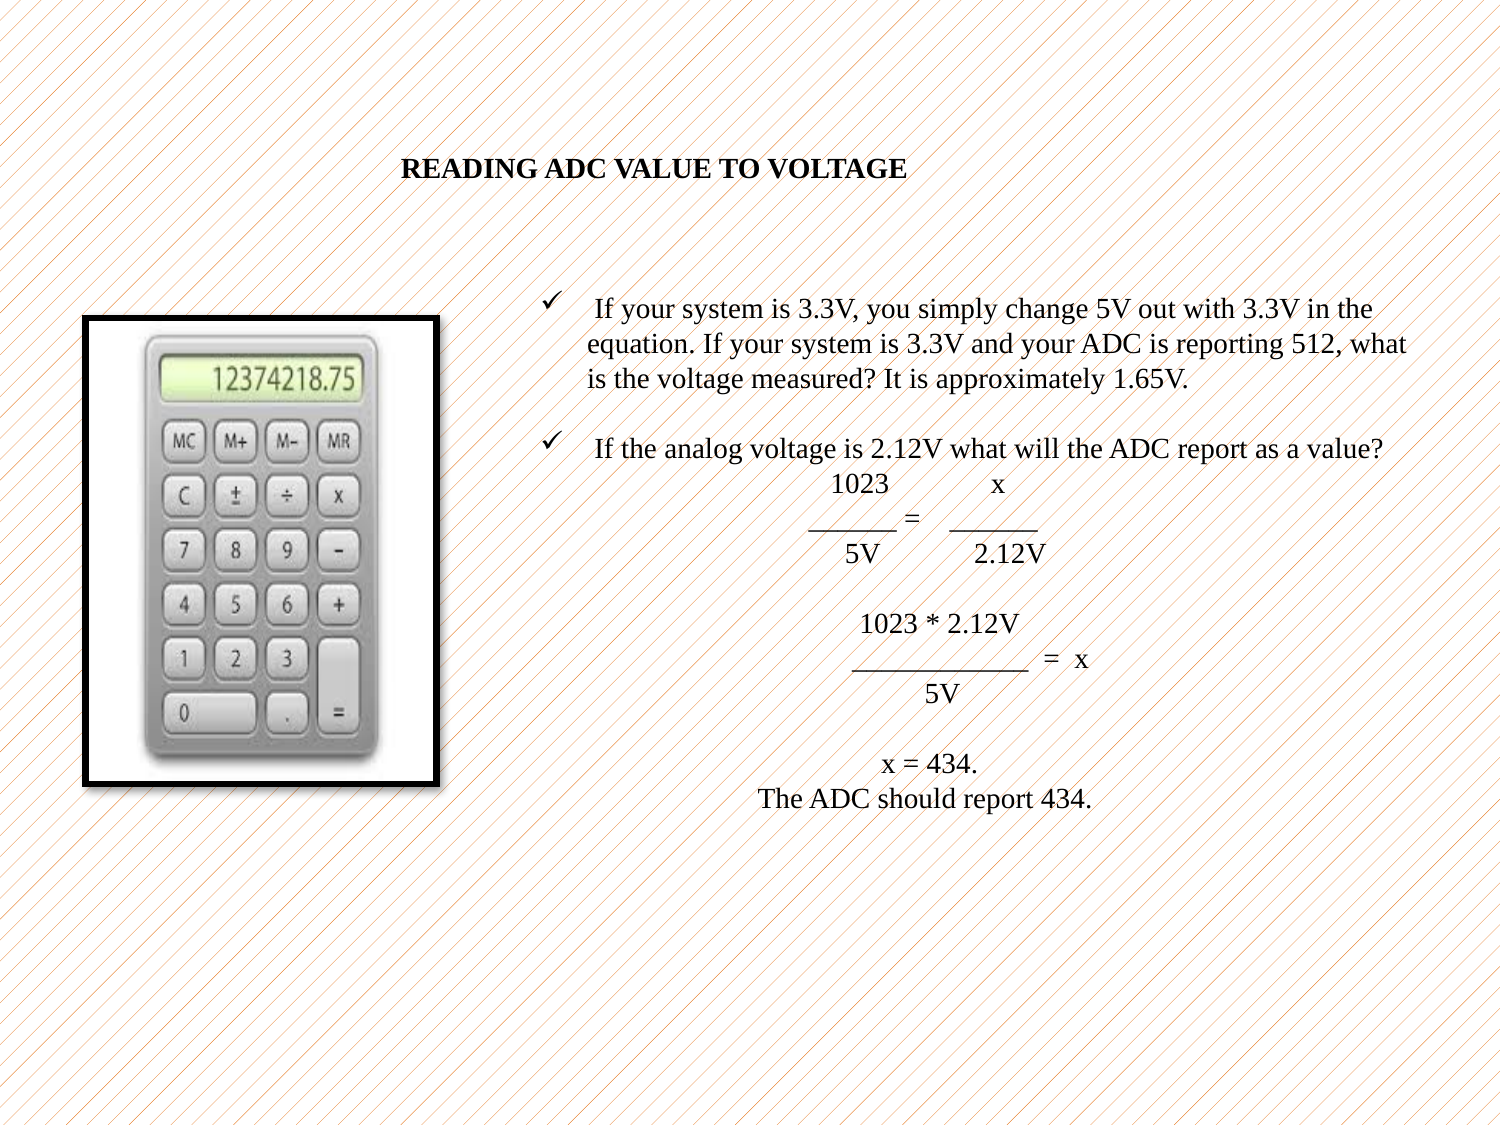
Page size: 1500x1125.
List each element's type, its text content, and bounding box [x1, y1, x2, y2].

picture [88, 320, 434, 782]
text_box READING ADC VALUE TO VOLTAGE [386, 141, 1188, 192]
text_box If your system is 3.3V, you simply change 5V out with 3.3V in the equation. If your system is 3.3V and your ADC is reporting 512, what is the voltage measured? It is approximately 1.65V. If the analog voltage is 2.12V what will the ADC report as a value? 1023 x ______ = ______ 5V 2.12V 1023 * 2.12V ____________ = x 5V x = 434. The ADC should report 434. [525, 247, 1447, 862]
